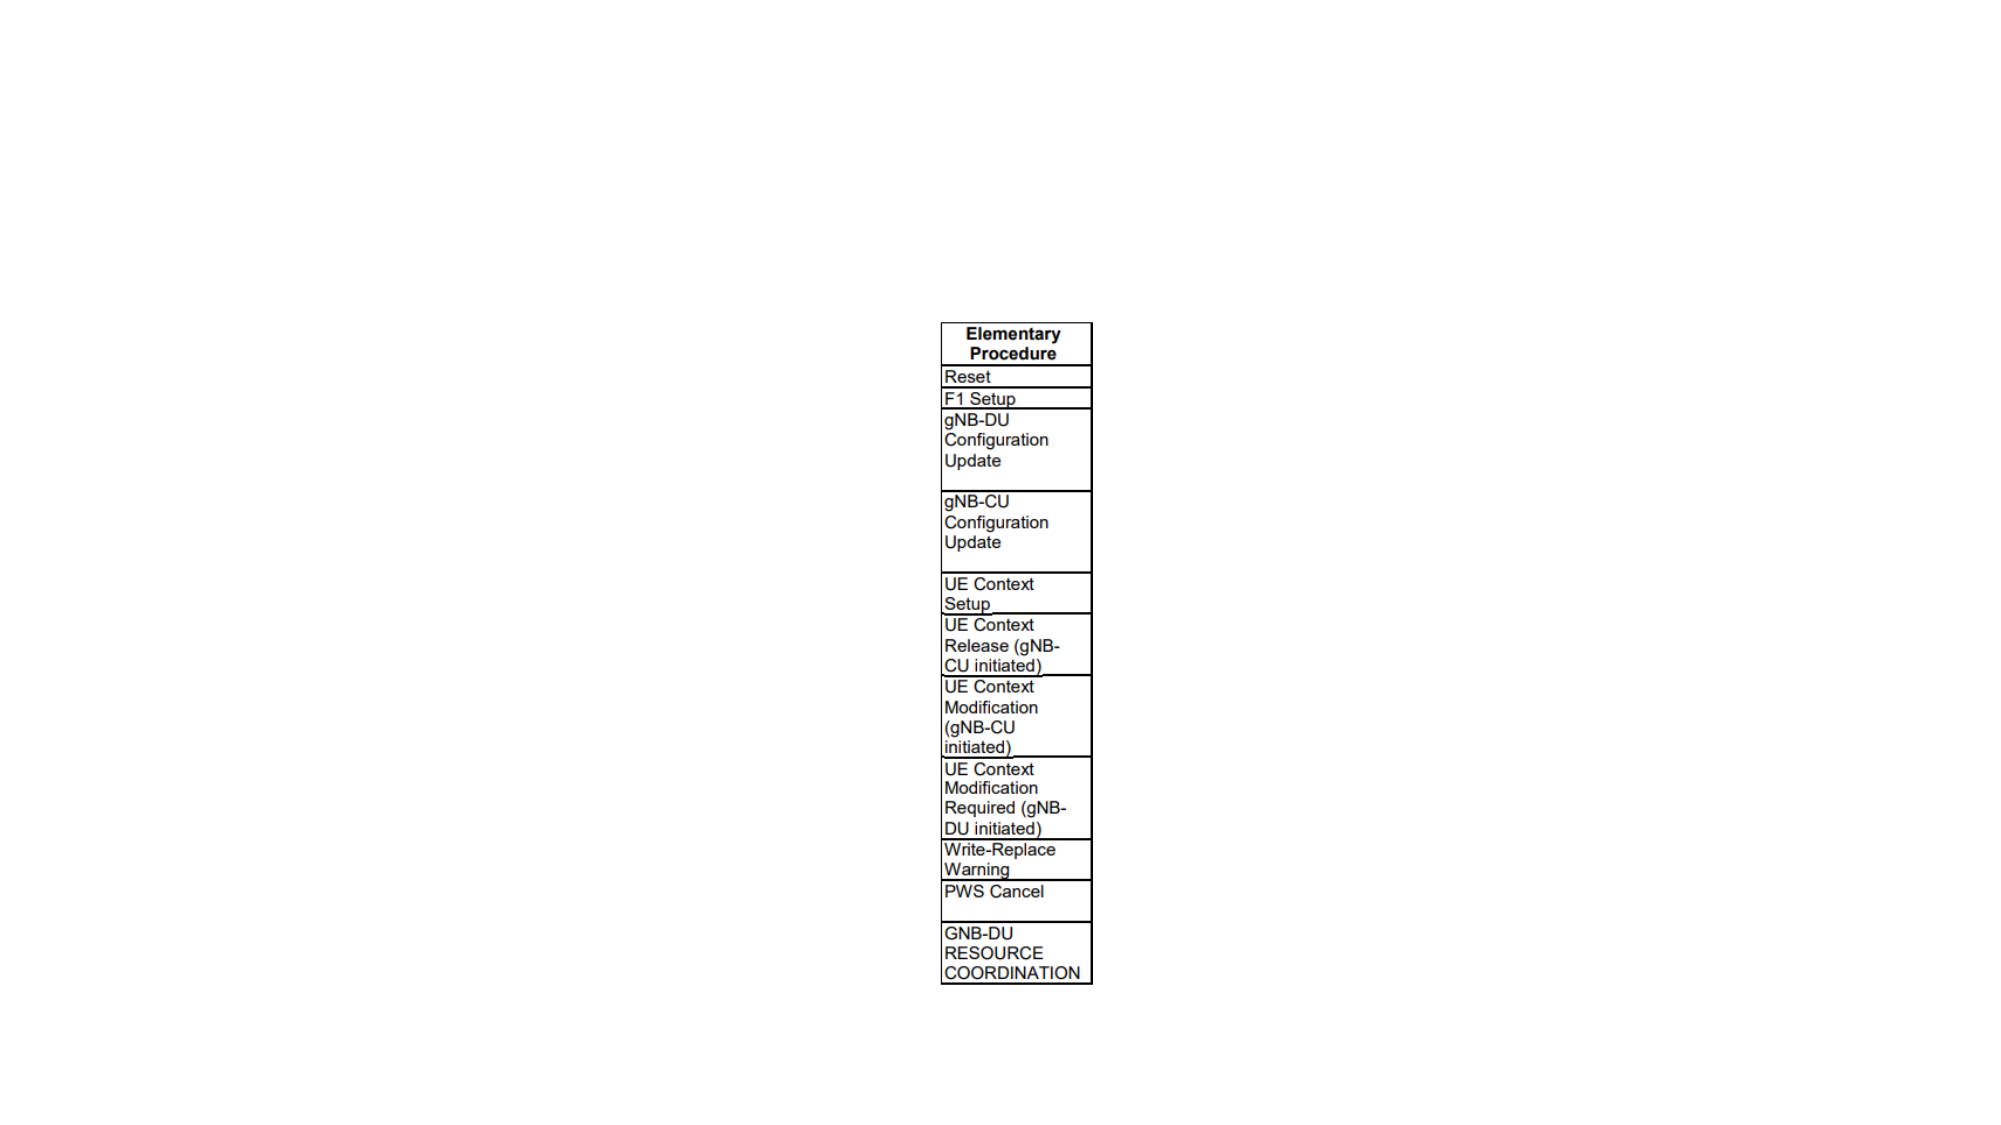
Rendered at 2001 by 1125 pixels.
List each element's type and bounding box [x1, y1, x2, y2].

list [907, 299, 1093, 1014]
